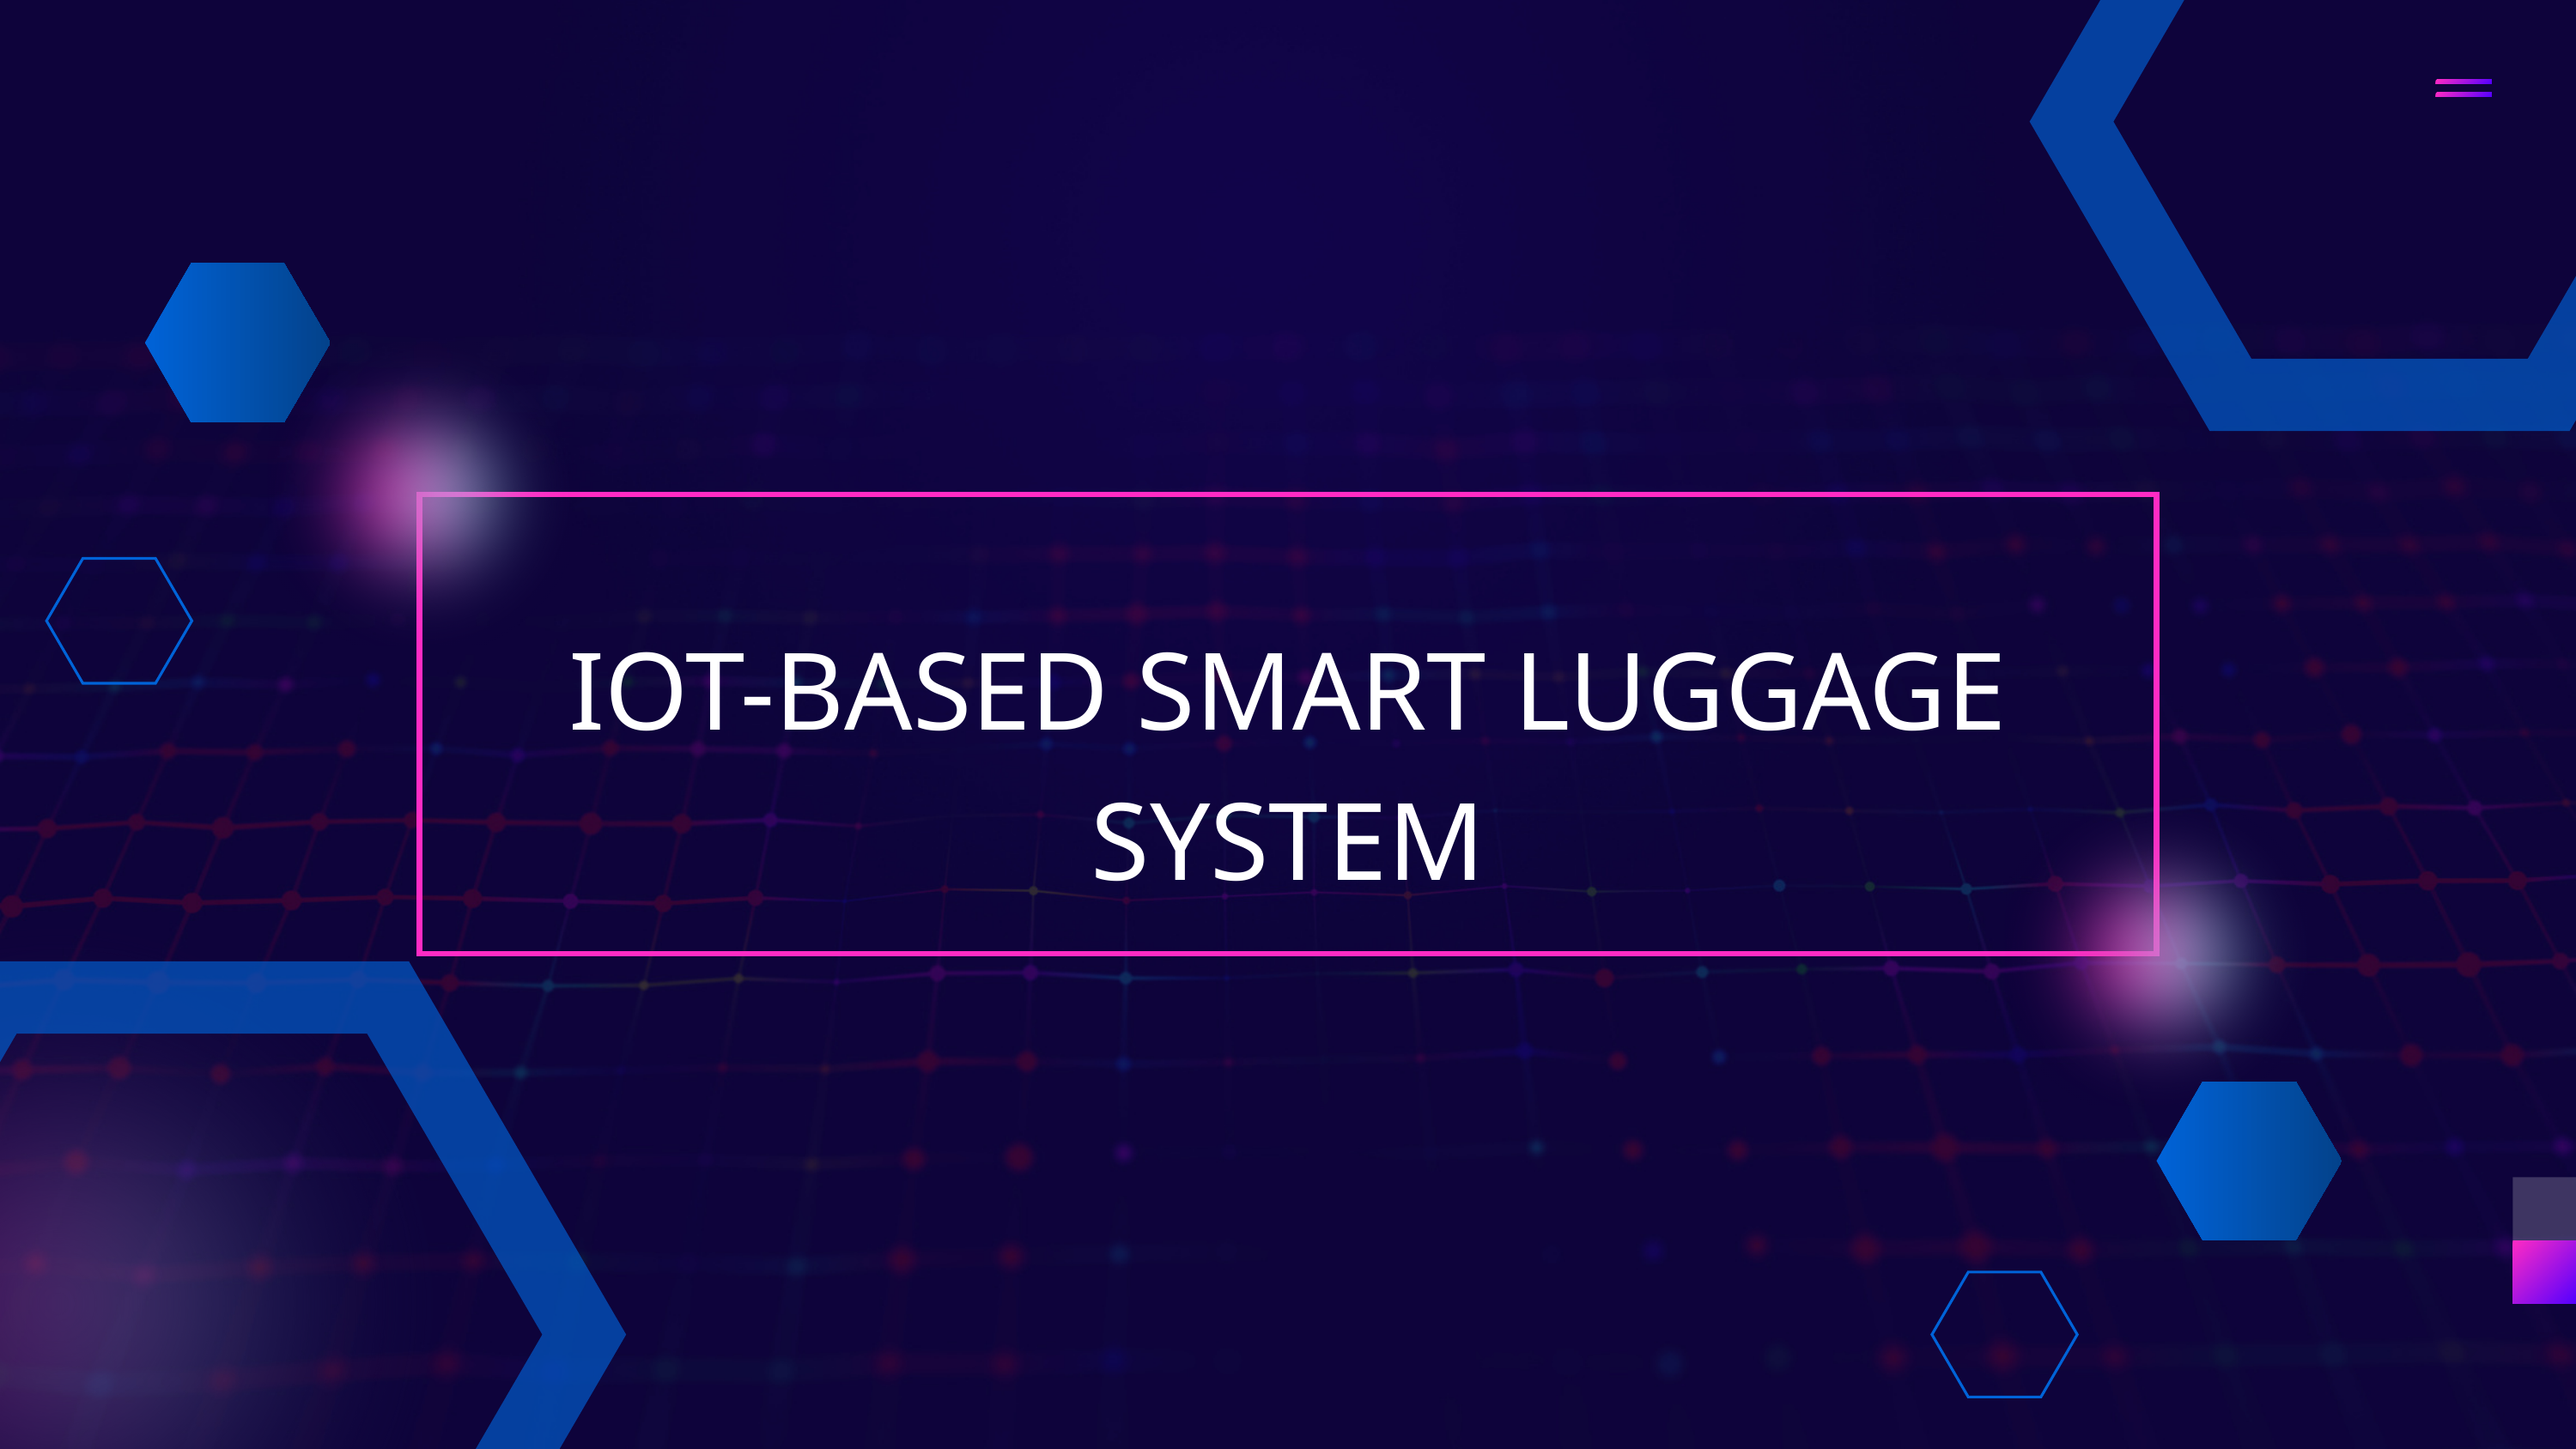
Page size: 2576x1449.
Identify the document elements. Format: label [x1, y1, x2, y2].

text_box [1931, 1271, 2078, 1397]
text_box [419, 494, 2157, 955]
text_box [2156, 1081, 2342, 1241]
text_box [0, 0, 2576, 1449]
text_box [2071, 0, 2576, 396]
text_box [144, 263, 331, 423]
text_box [2512, 1177, 2576, 1241]
text_box [267, 343, 572, 646]
text_box [2004, 802, 2309, 1106]
text_box [0, 896, 465, 996]
text_box [0, 997, 585, 1449]
text_box [2512, 1246, 2576, 1304]
text_box [46, 558, 192, 684]
